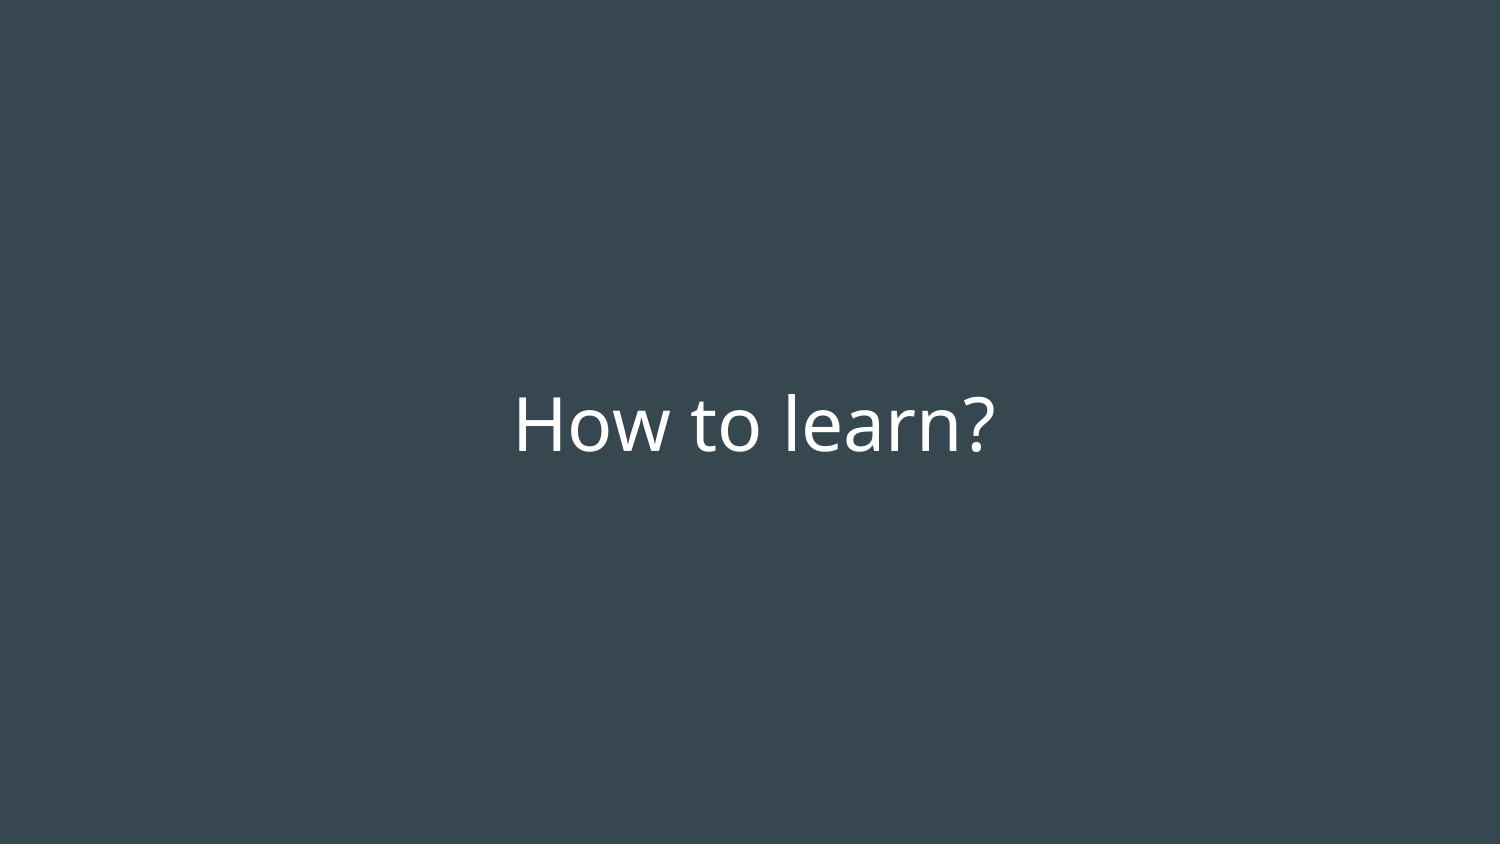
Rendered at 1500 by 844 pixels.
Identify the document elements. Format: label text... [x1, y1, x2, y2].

title How to learn? [110, 351, 1399, 493]
